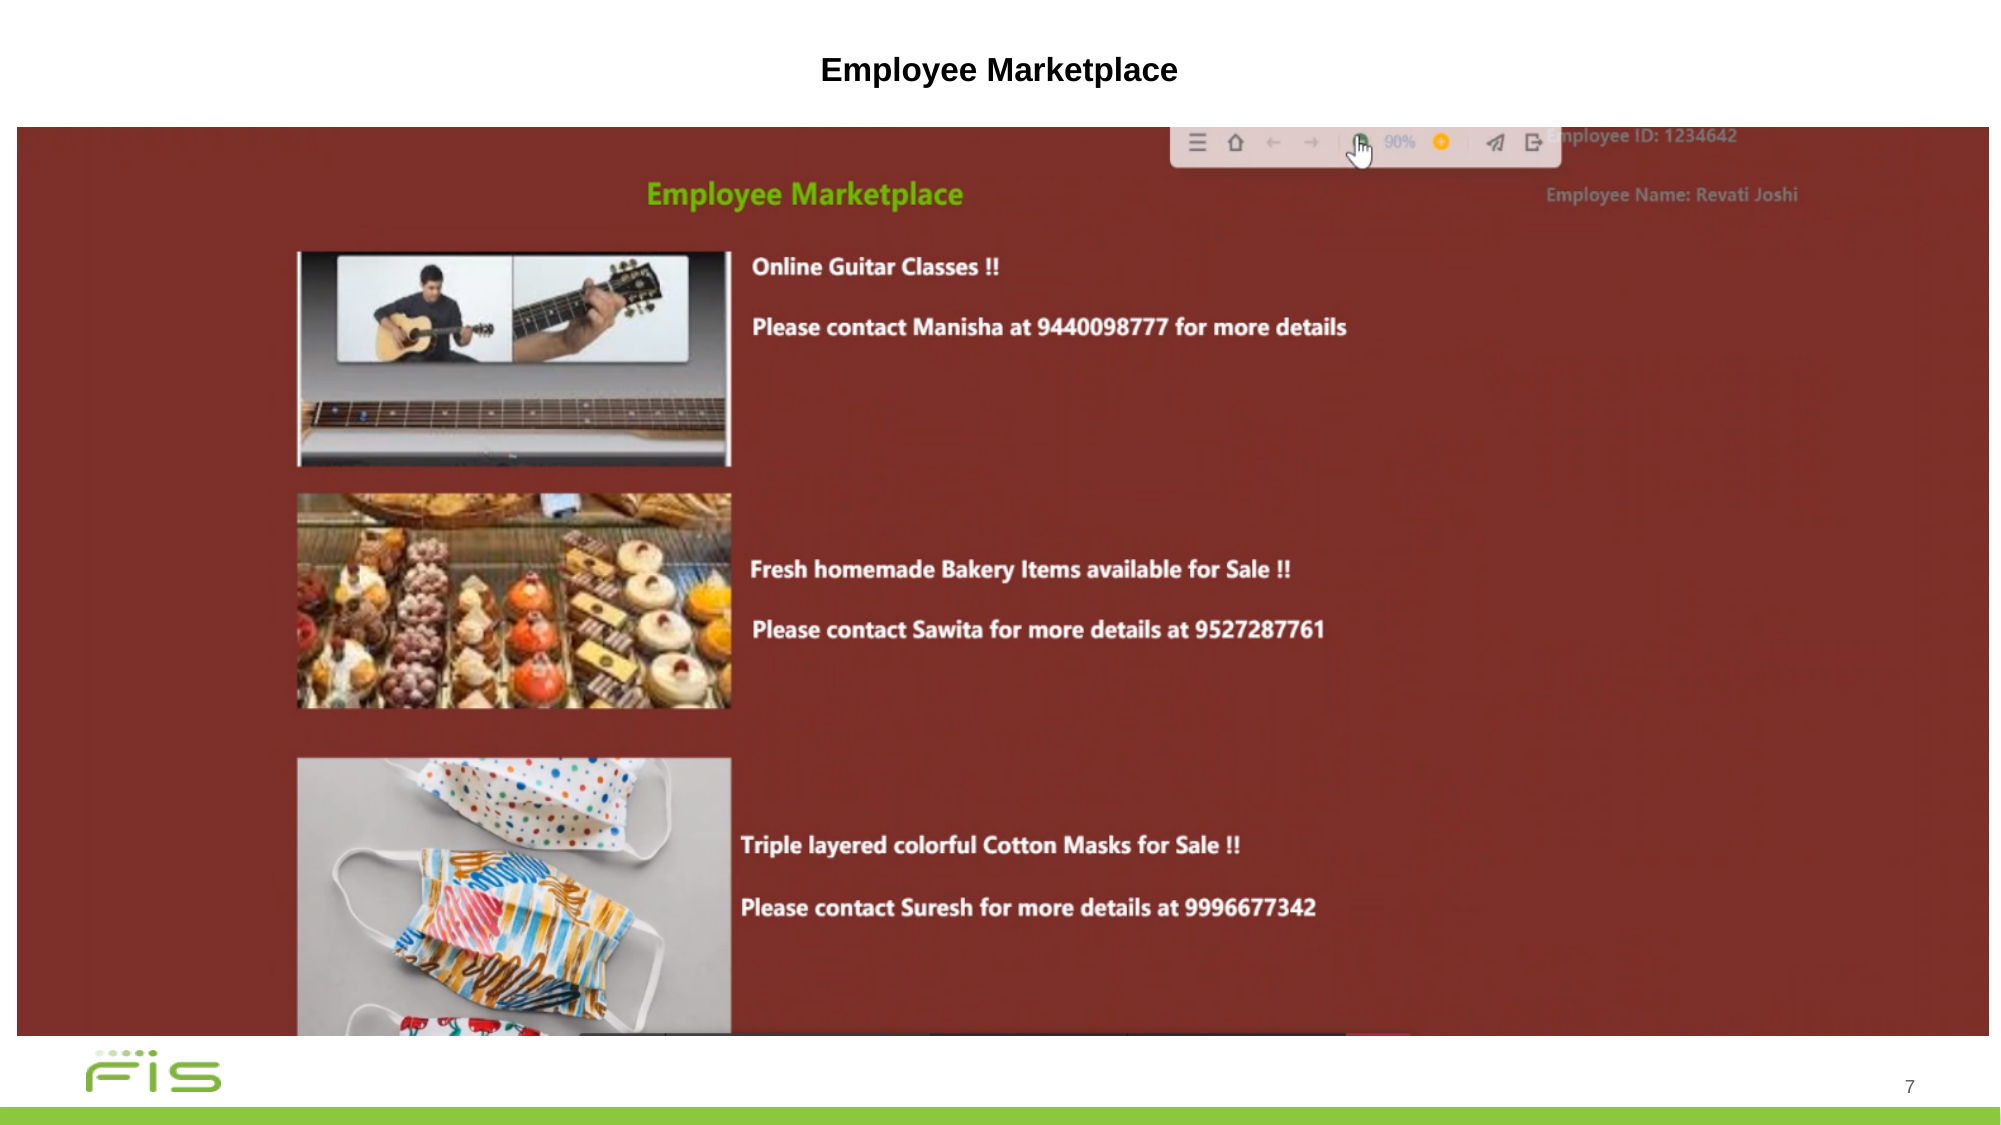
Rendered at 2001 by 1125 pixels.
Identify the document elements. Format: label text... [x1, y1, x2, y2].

title Employee Marketplace [290, 55, 1710, 98]
picture [86, 1050, 221, 1092]
slide_number 7 [1812, 1071, 1916, 1101]
picture [17, 127, 1989, 1036]
